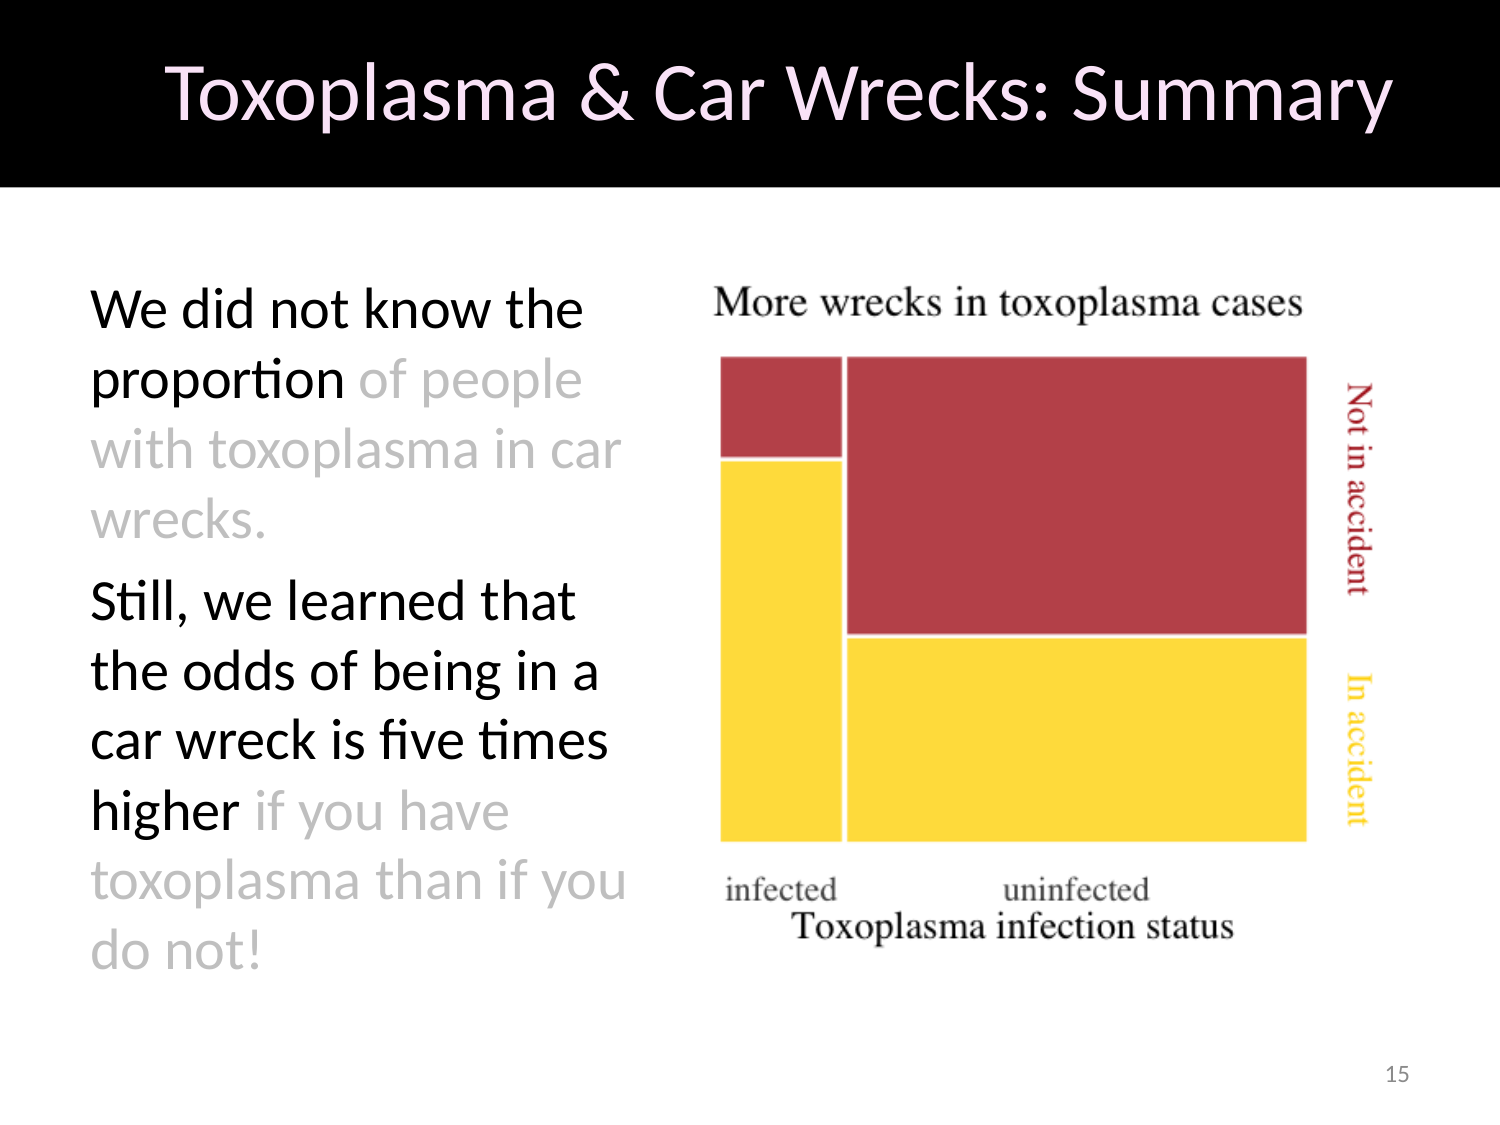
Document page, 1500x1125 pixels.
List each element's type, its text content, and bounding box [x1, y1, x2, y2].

title Toxoplasma & Car Wrecks: Summary [0, 0, 1500, 188]
slide_number 15 [1074, 1042, 1425, 1103]
list We did not know the proportion of people with toxoplasma in car wrecks. Still, we learned that the odds of being in a car wreck is five times higher if you have toxoplasma than if you do not! [75, 262, 681, 1005]
picture [679, 275, 1426, 955]
